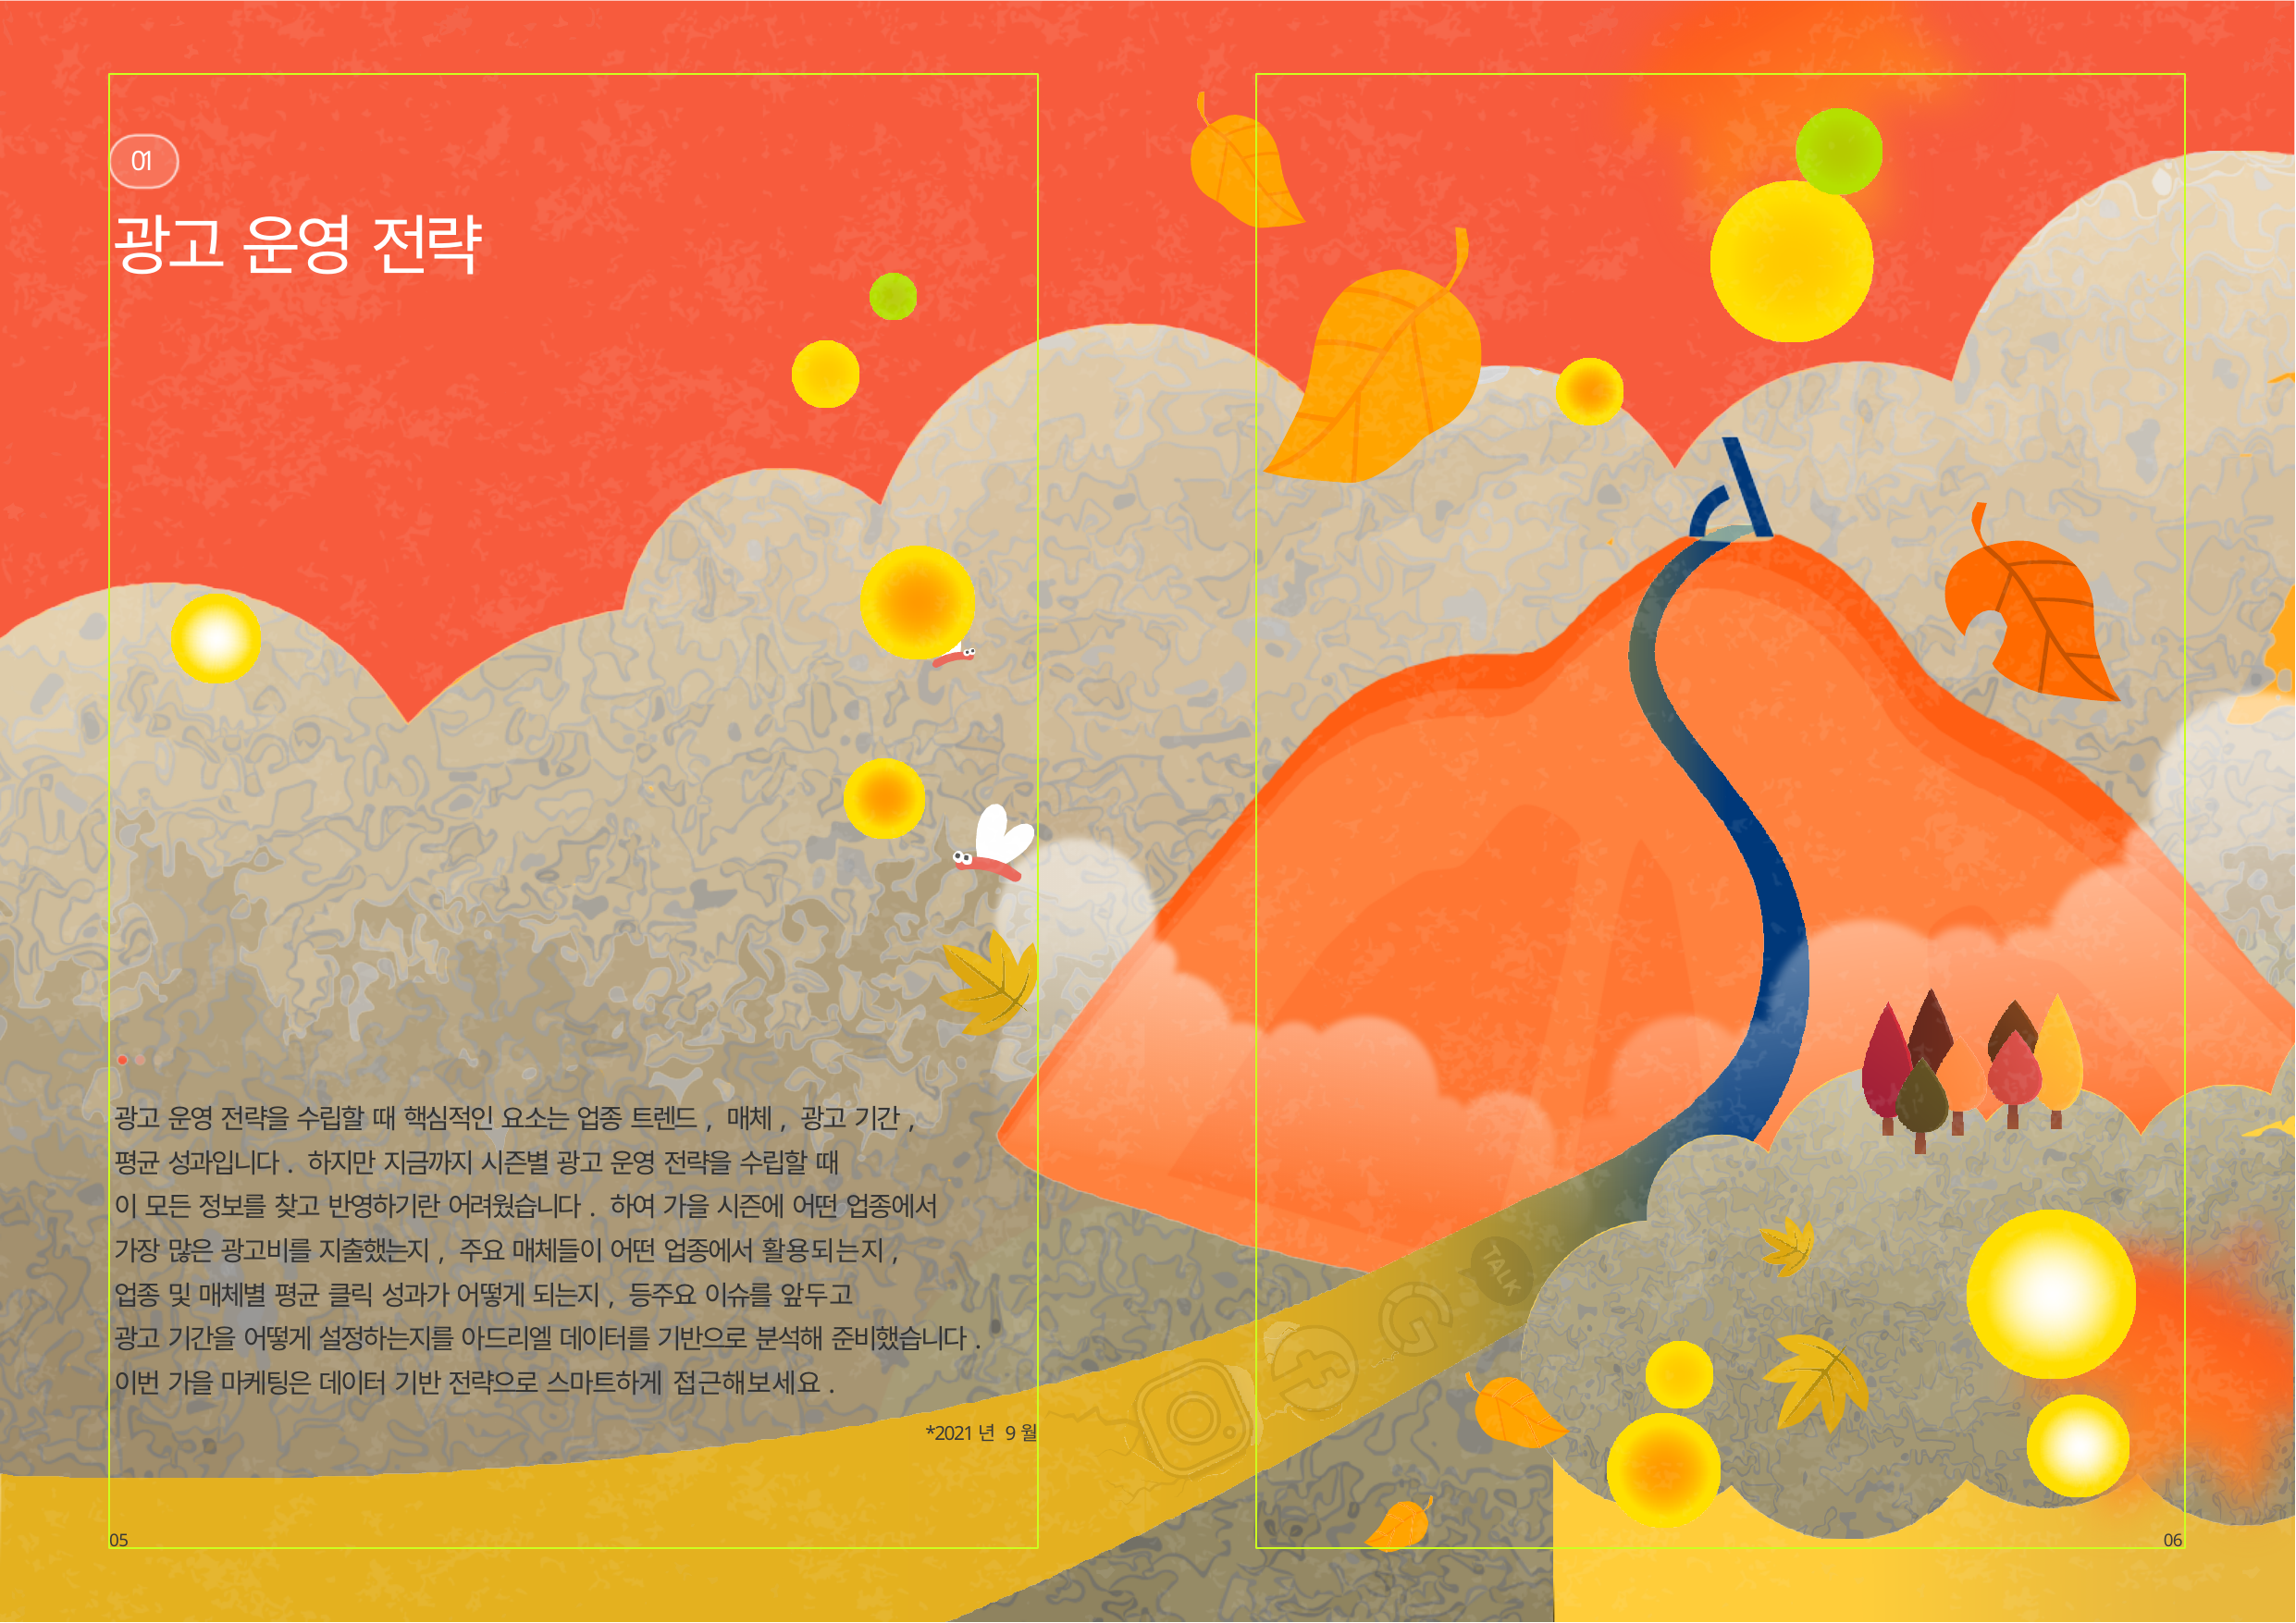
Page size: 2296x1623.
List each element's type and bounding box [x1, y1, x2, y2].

text_box [107, 72, 2187, 1550]
text_box [0, 1, 2295, 1623]
